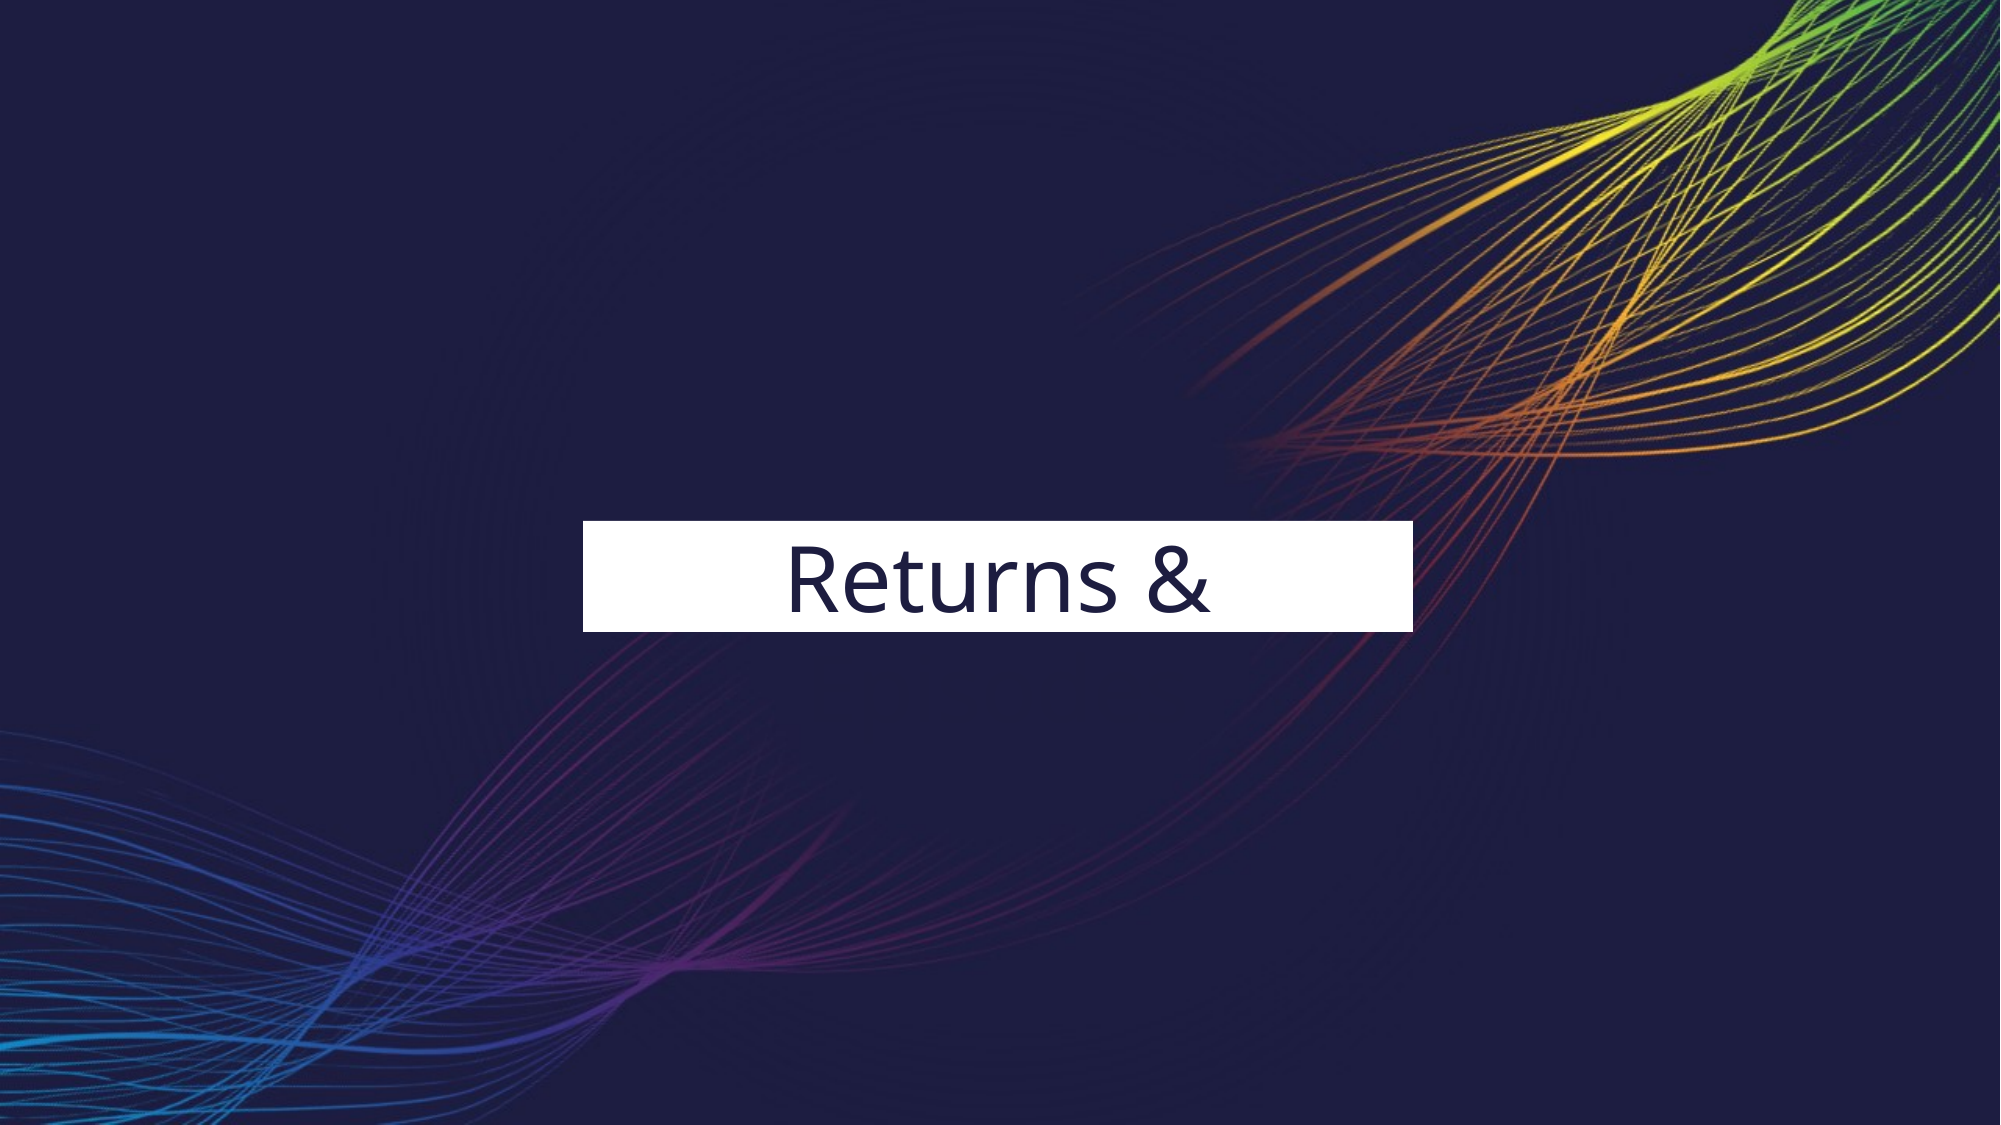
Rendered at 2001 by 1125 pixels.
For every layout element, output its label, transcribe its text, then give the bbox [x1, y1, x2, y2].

picture [0, 0, 2000, 1125]
list Returns & Episodes [583, 520, 1413, 632]
